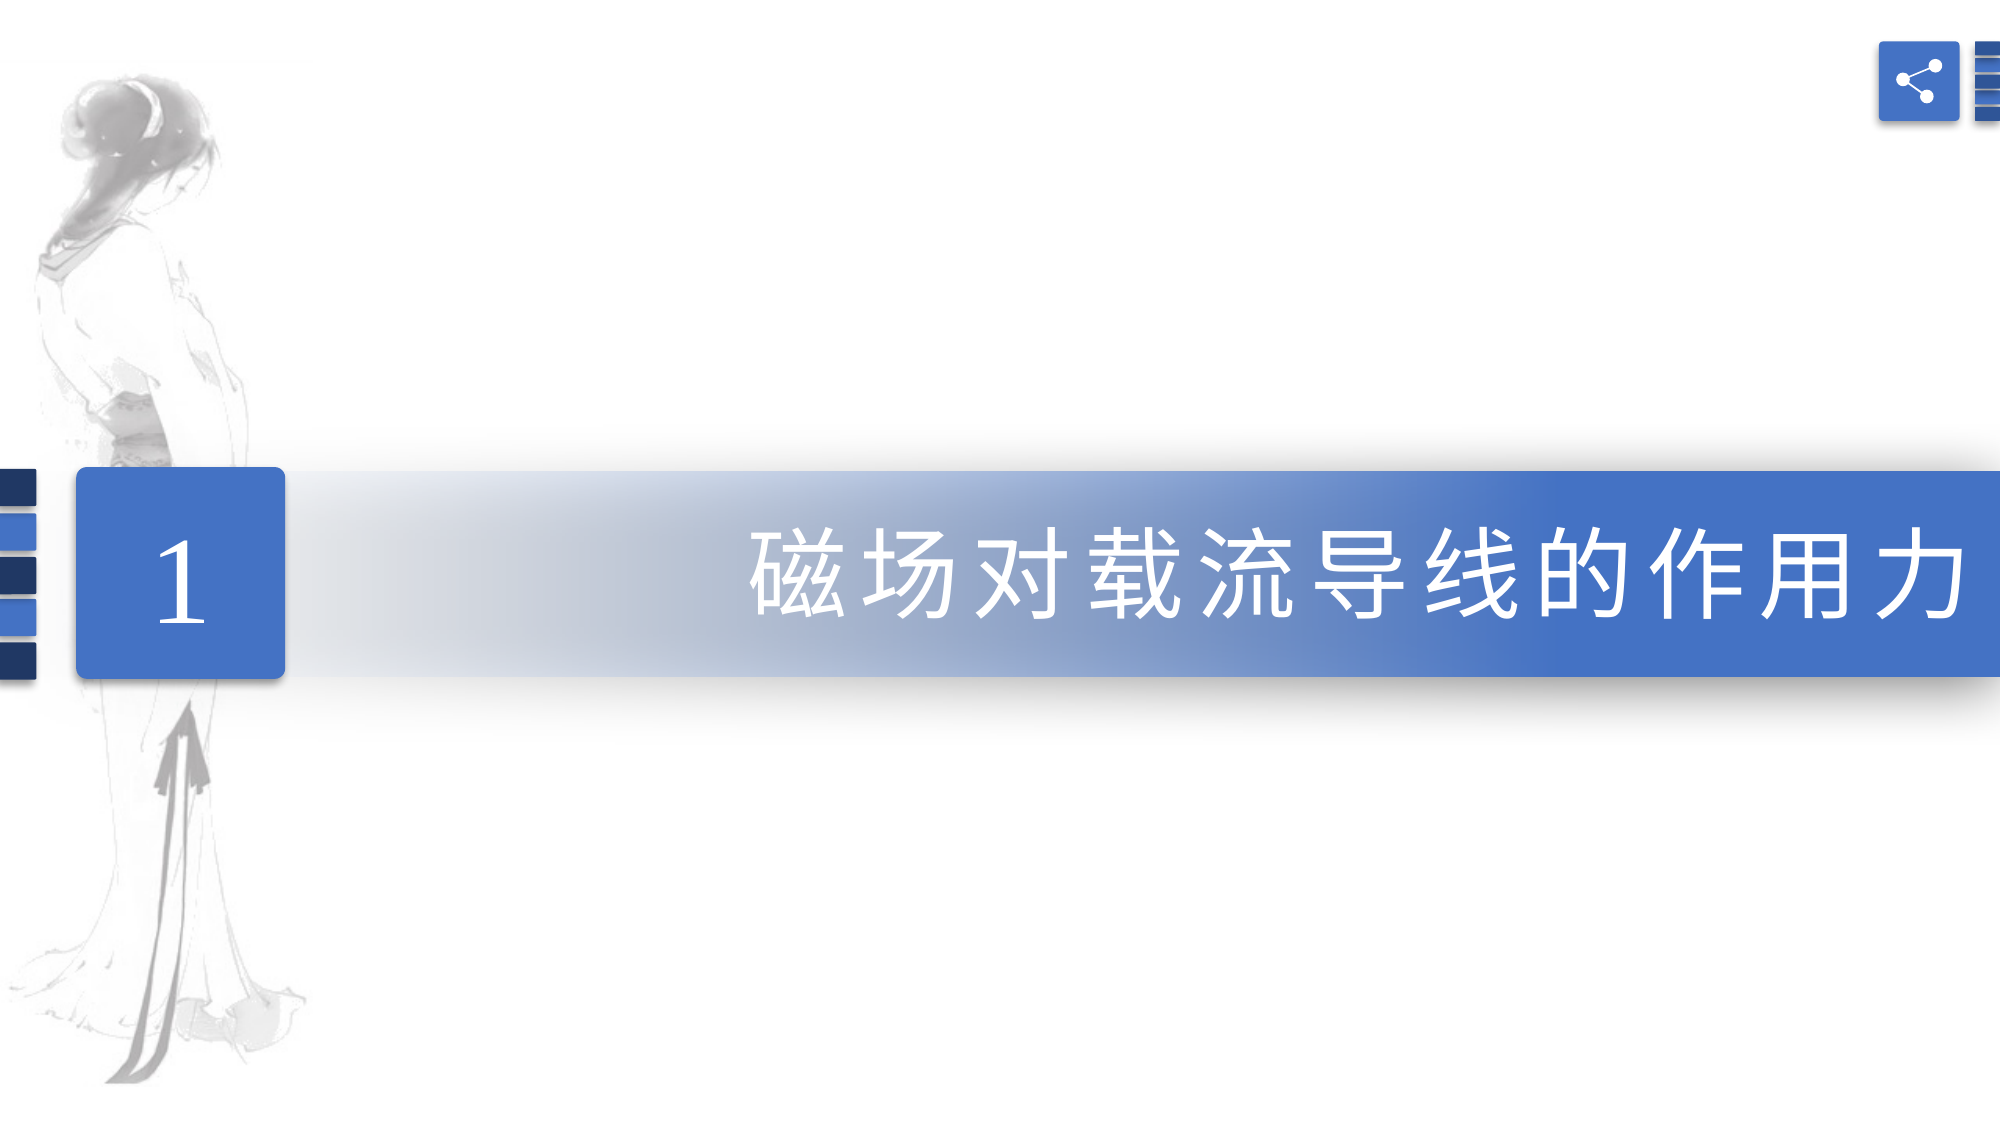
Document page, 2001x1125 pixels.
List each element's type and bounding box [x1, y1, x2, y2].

text_box [0, 467, 2000, 680]
picture [0, 58, 313, 467]
picture [0, 680, 313, 1087]
text_box [1878, 41, 2000, 121]
